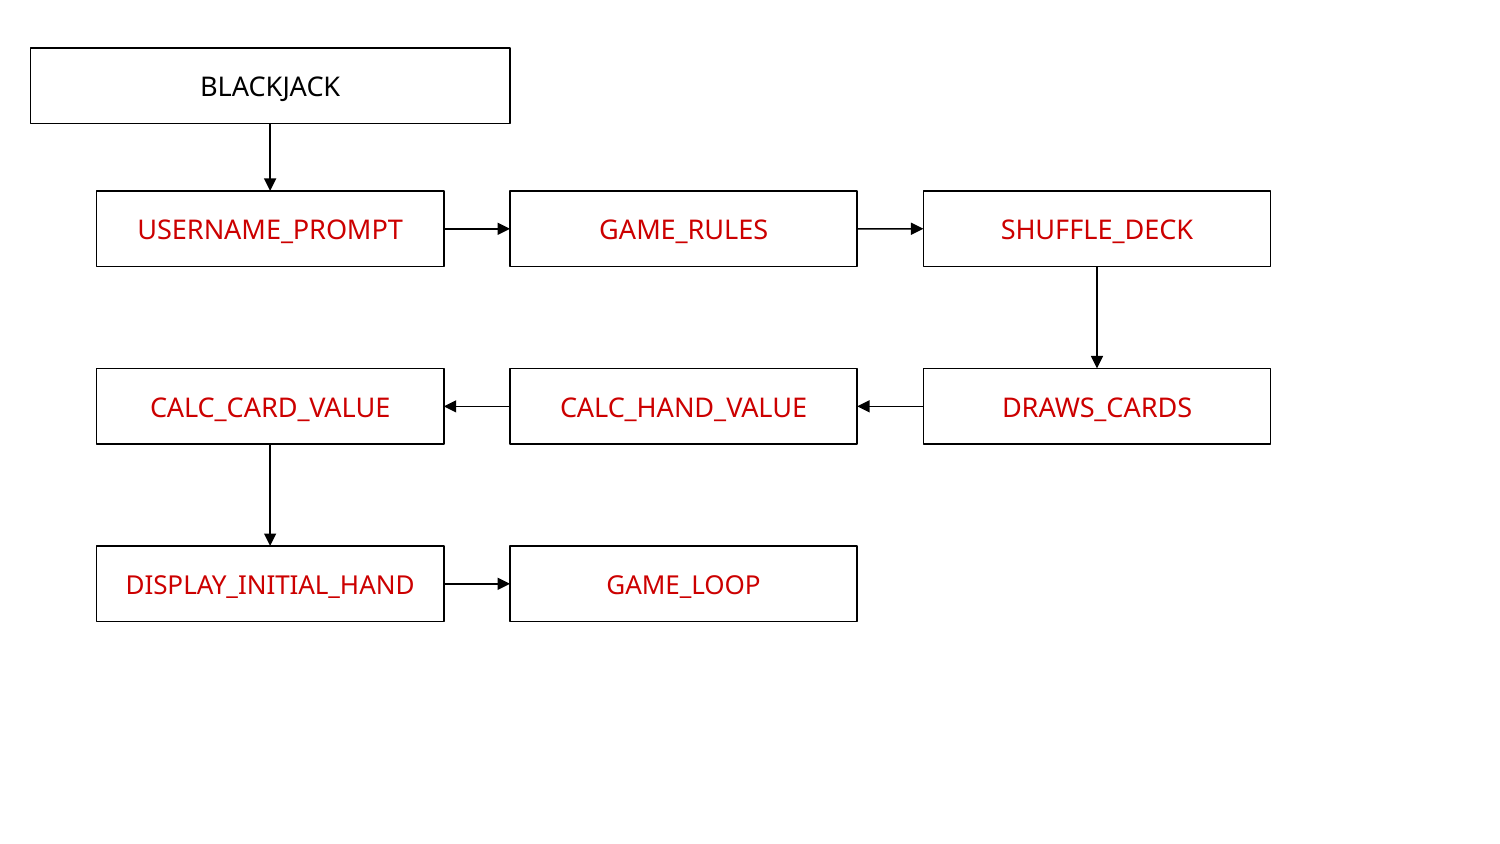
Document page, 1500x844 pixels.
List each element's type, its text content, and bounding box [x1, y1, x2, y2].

text_box DISPLAY_INITIAL_HAND [96, 545, 444, 622]
text_box CALC_CARD_VALUE [96, 368, 444, 445]
text_box GAME_LOOP [509, 545, 858, 622]
text_box USERNAME_PROMPT [96, 190, 444, 267]
text_box DRAWS_CARDS [923, 368, 1271, 445]
text_box BLACKJACK [30, 47, 510, 124]
text_box GAME_RULES [509, 190, 858, 267]
text_box CALC_HAND_VALUE [509, 368, 858, 445]
text_box SHUFFLE_DECK [923, 190, 1271, 267]
